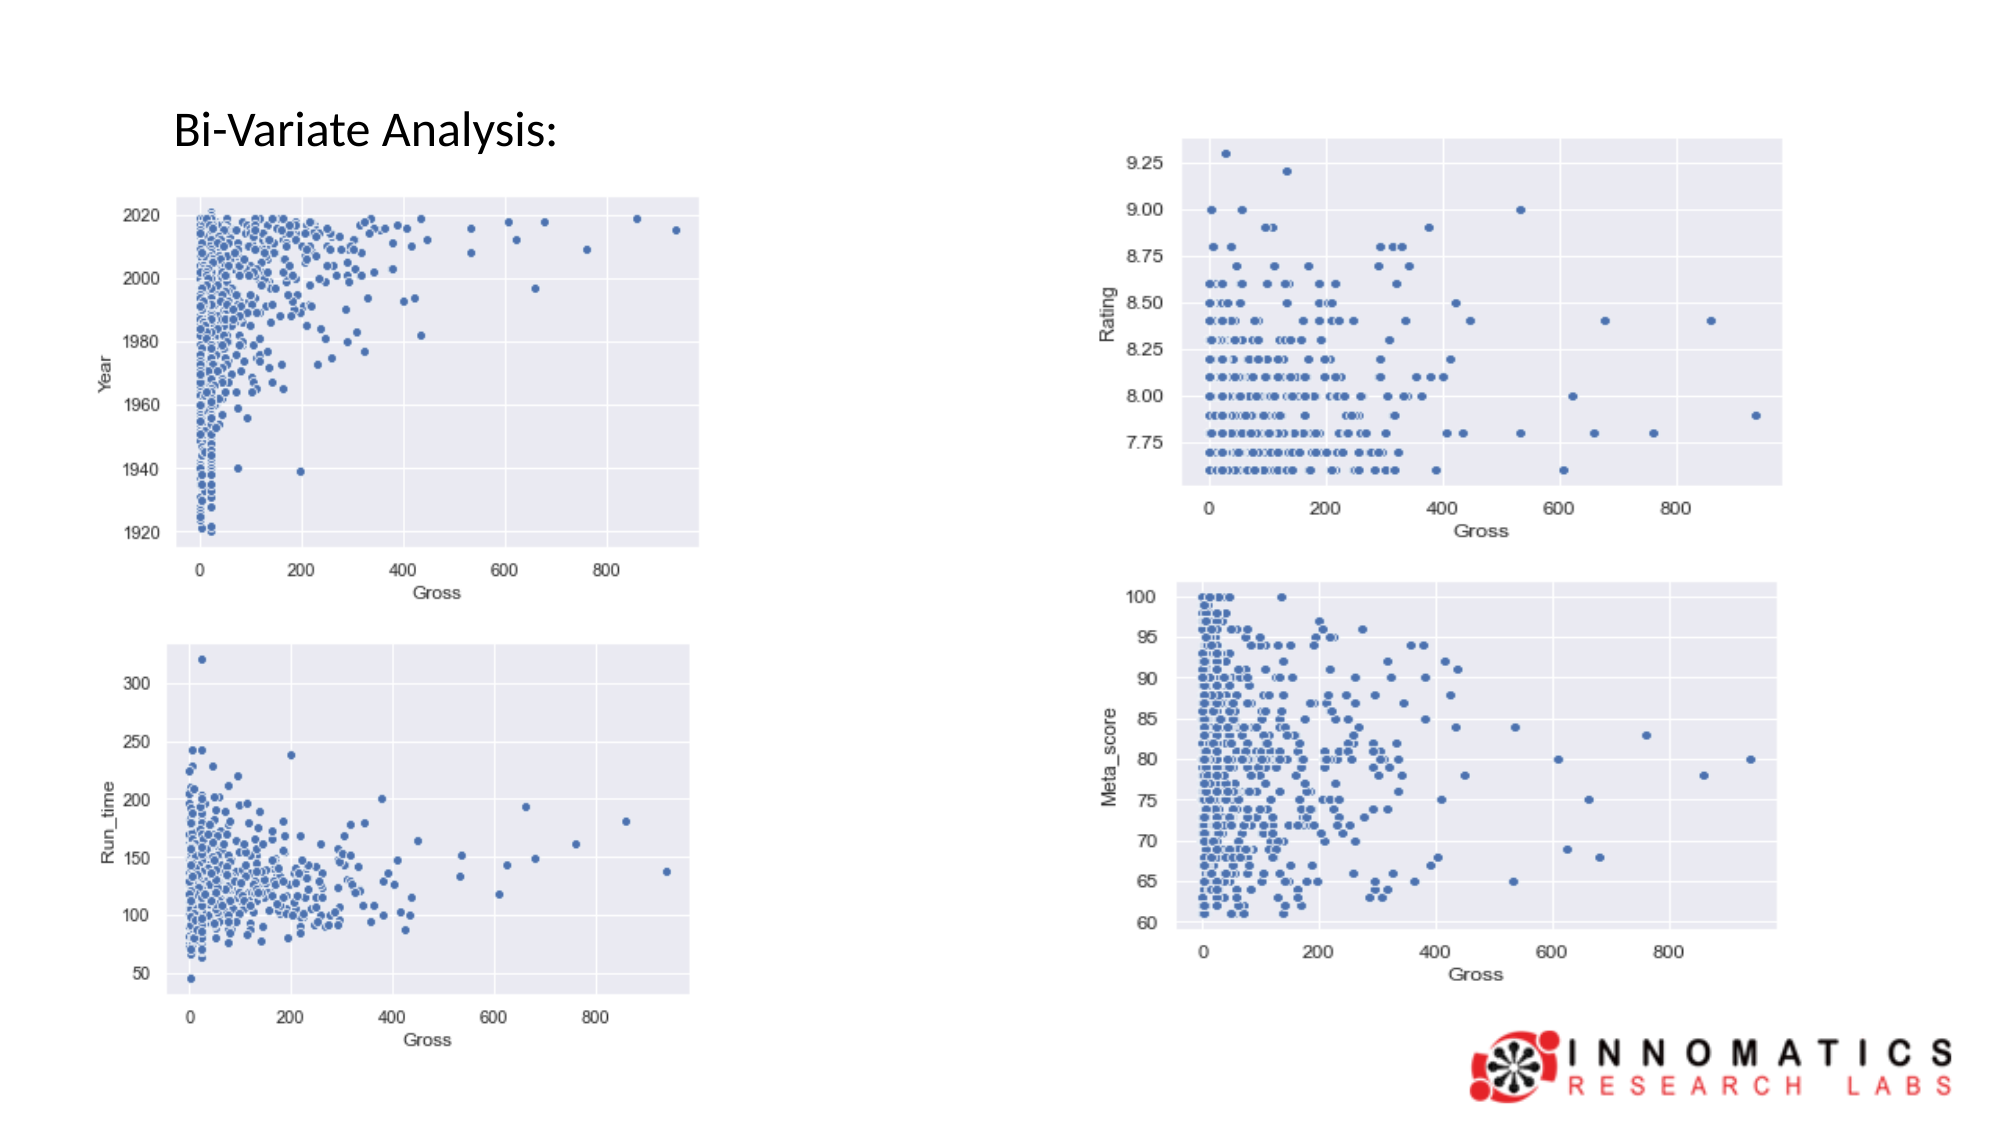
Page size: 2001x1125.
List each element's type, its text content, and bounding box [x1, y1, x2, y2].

picture [1445, 1014, 1975, 1125]
picture [1098, 126, 1842, 1005]
text_box Bi-Variate Analysis: [158, 89, 1072, 164]
picture [42, 191, 837, 1069]
